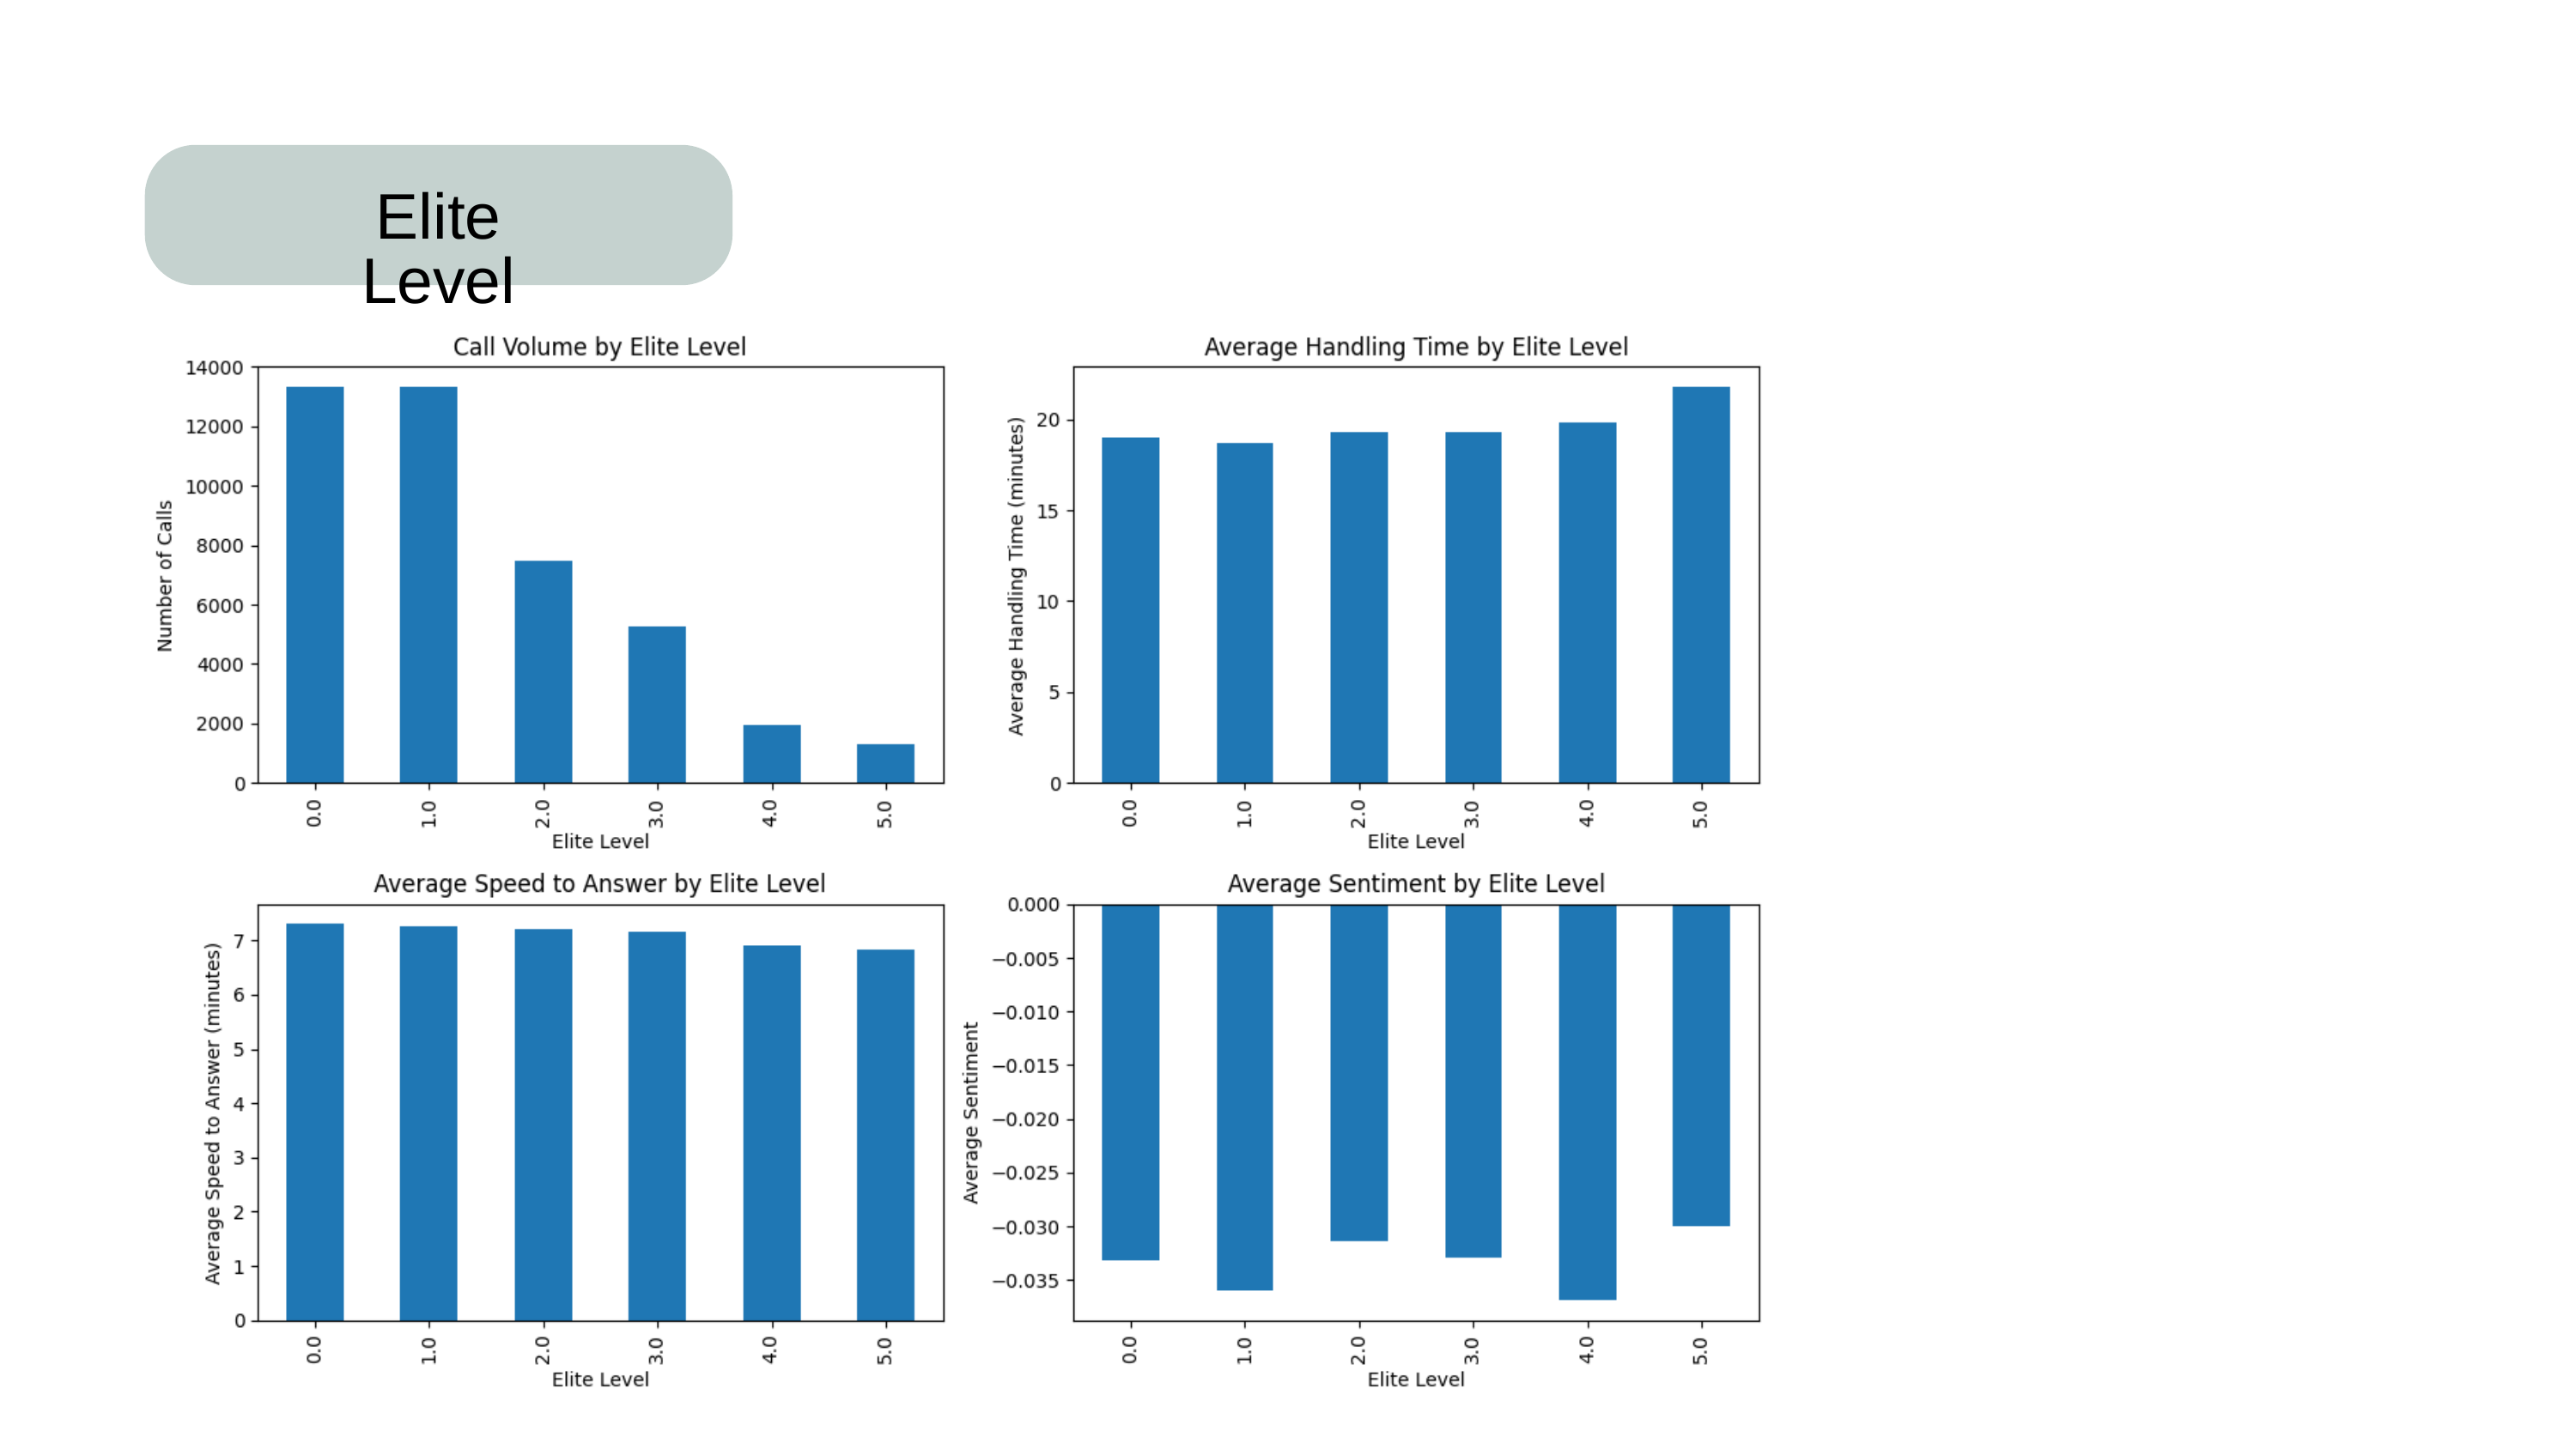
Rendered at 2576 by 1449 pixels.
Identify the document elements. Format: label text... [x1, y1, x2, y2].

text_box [144, 144, 733, 286]
text_box Elite Level [289, 293, 587, 317]
text_box [144, 323, 1771, 1404]
